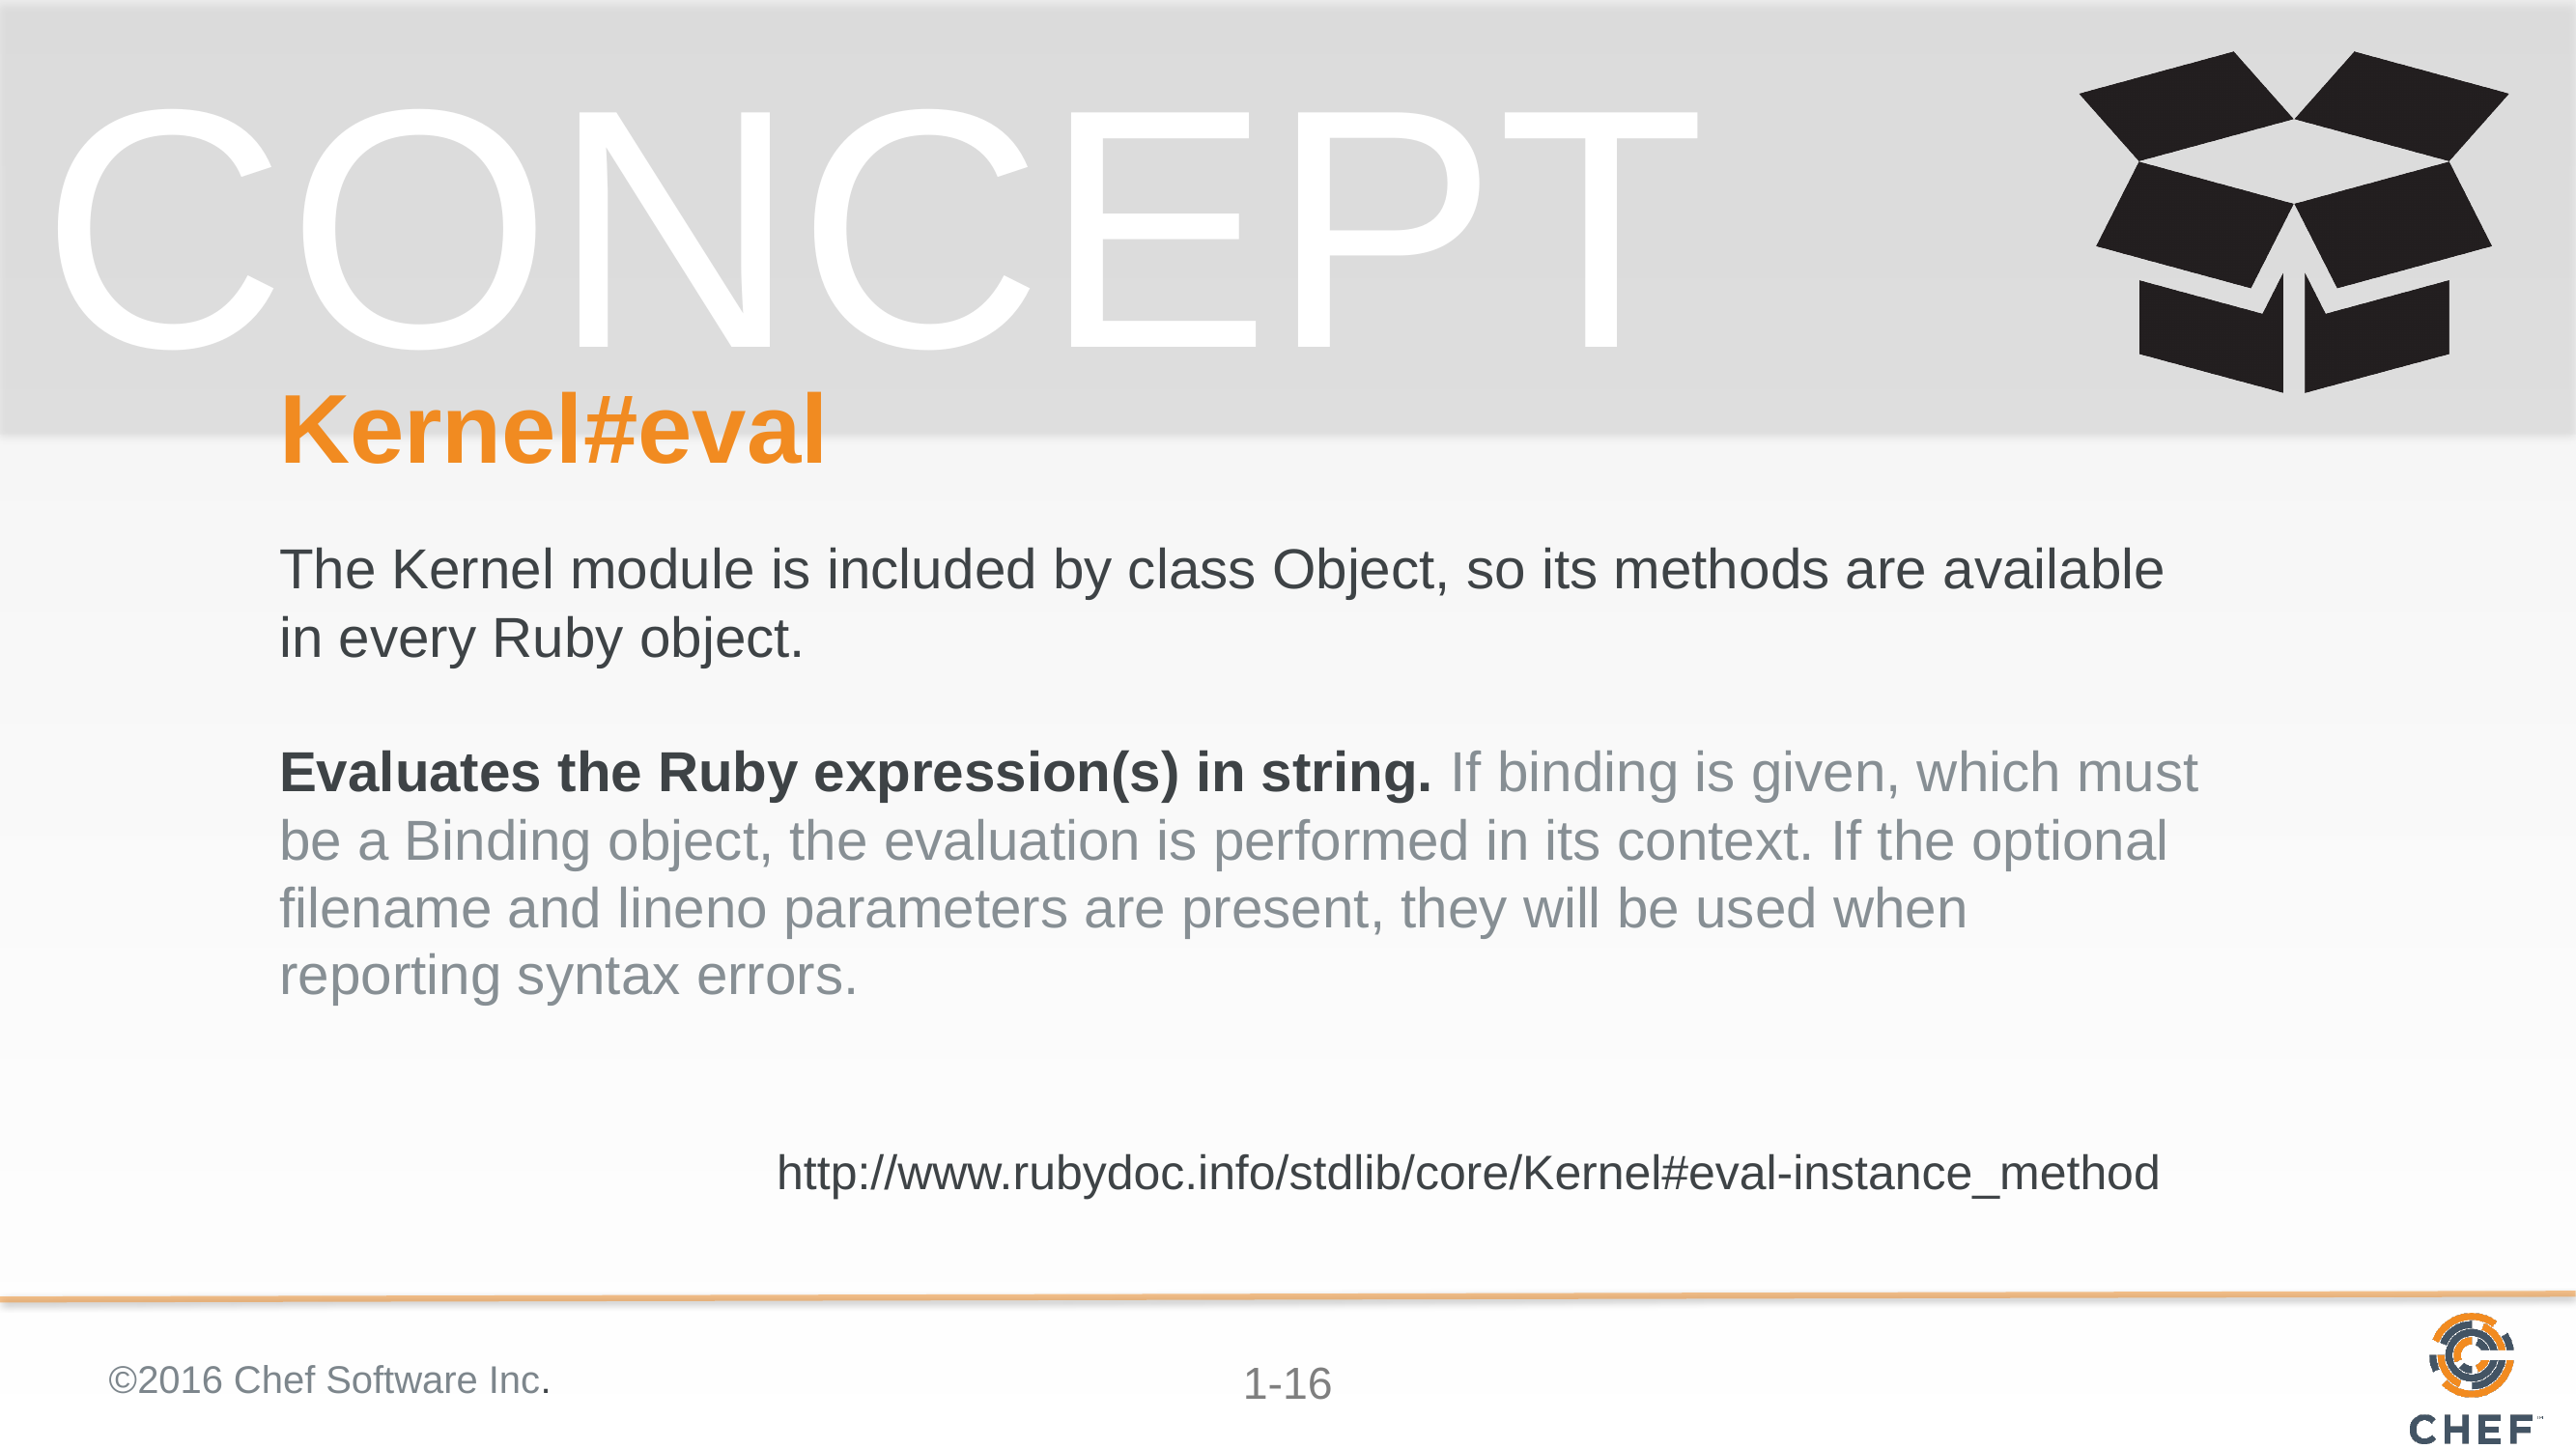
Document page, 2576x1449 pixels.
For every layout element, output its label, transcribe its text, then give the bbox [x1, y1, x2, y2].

title Kernel#eval [265, 363, 2217, 499]
text_box http://www.rubydoc.info/stdlib/core/Kernel#eval-instance_method [762, 1126, 1814, 1272]
picture [2399, 1297, 2551, 1449]
subtitle The Kernel module is included by class Object, so its methods are available in every Ruby object. Evaluates the Ruby expression(s) in string. If binding is given, which must be a Binding object, the evaluation is performed in its context. If the optional filename and lineno parameters are present, they will be used when reporting syntax errors. [265, 518, 2217, 1049]
picture [2079, 51, 2509, 399]
